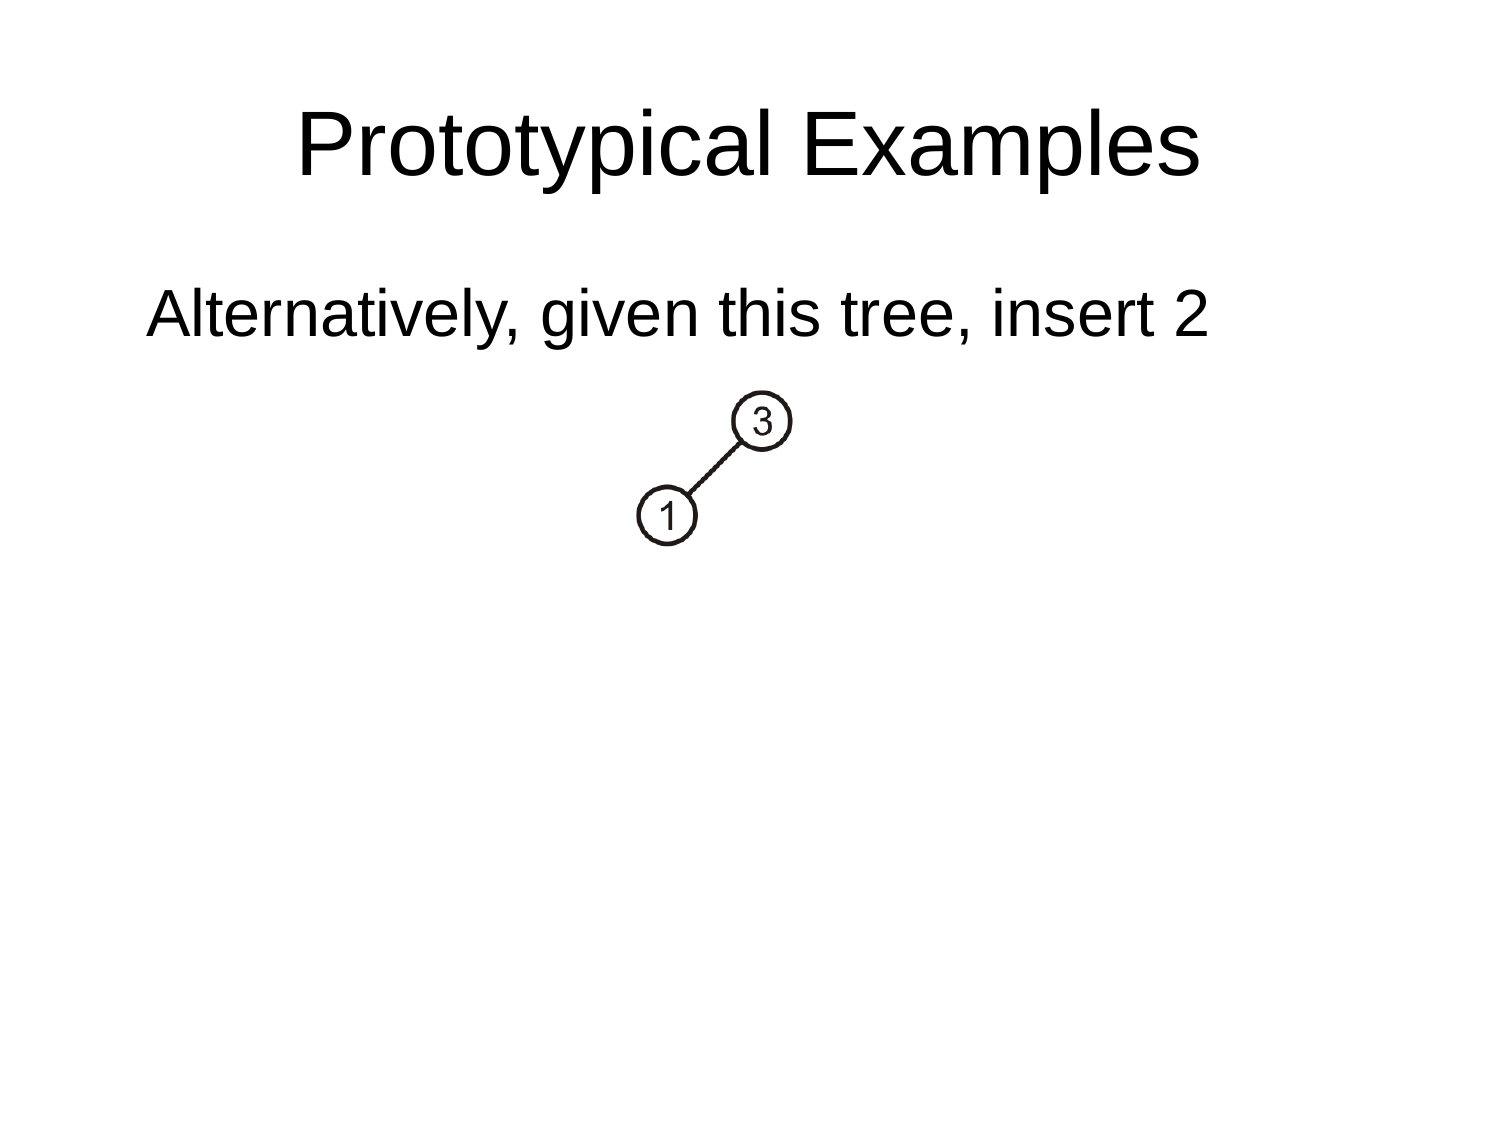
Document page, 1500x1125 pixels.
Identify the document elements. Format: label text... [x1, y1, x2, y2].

list Alternatively, given this tree, insert 2 [75, 262, 1425, 1005]
title Prototypical Examples [75, 45, 1425, 233]
picture [629, 382, 894, 647]
